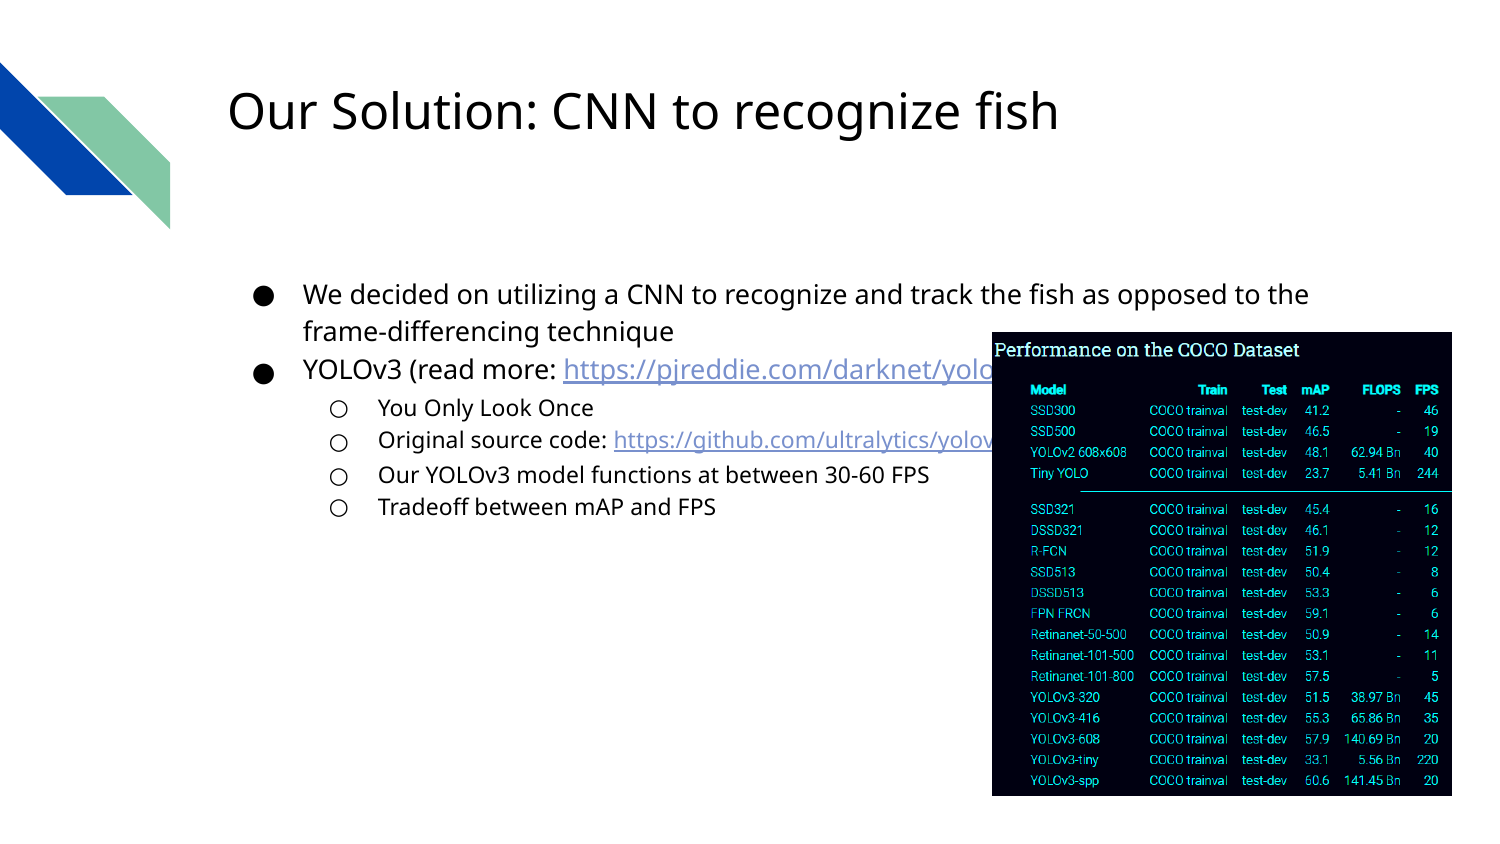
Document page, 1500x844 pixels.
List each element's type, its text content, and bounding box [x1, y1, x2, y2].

title Our Solution: CNN to recognize fish [212, 64, 1368, 215]
list We decided on utilizing a CNN to recognize and track the fish as opposed to the frame-differencing technique YOLOv3 (read more: https://pjreddie.com/darknet/yolo/) You Only Look Once Original source code: https://github.com/ultralytics/yolov3 Our YOLOv3 model functions at between 30-60 FPS Tradeoff between mAP and FPS [212, 257, 1368, 735]
picture [991, 332, 1452, 796]
